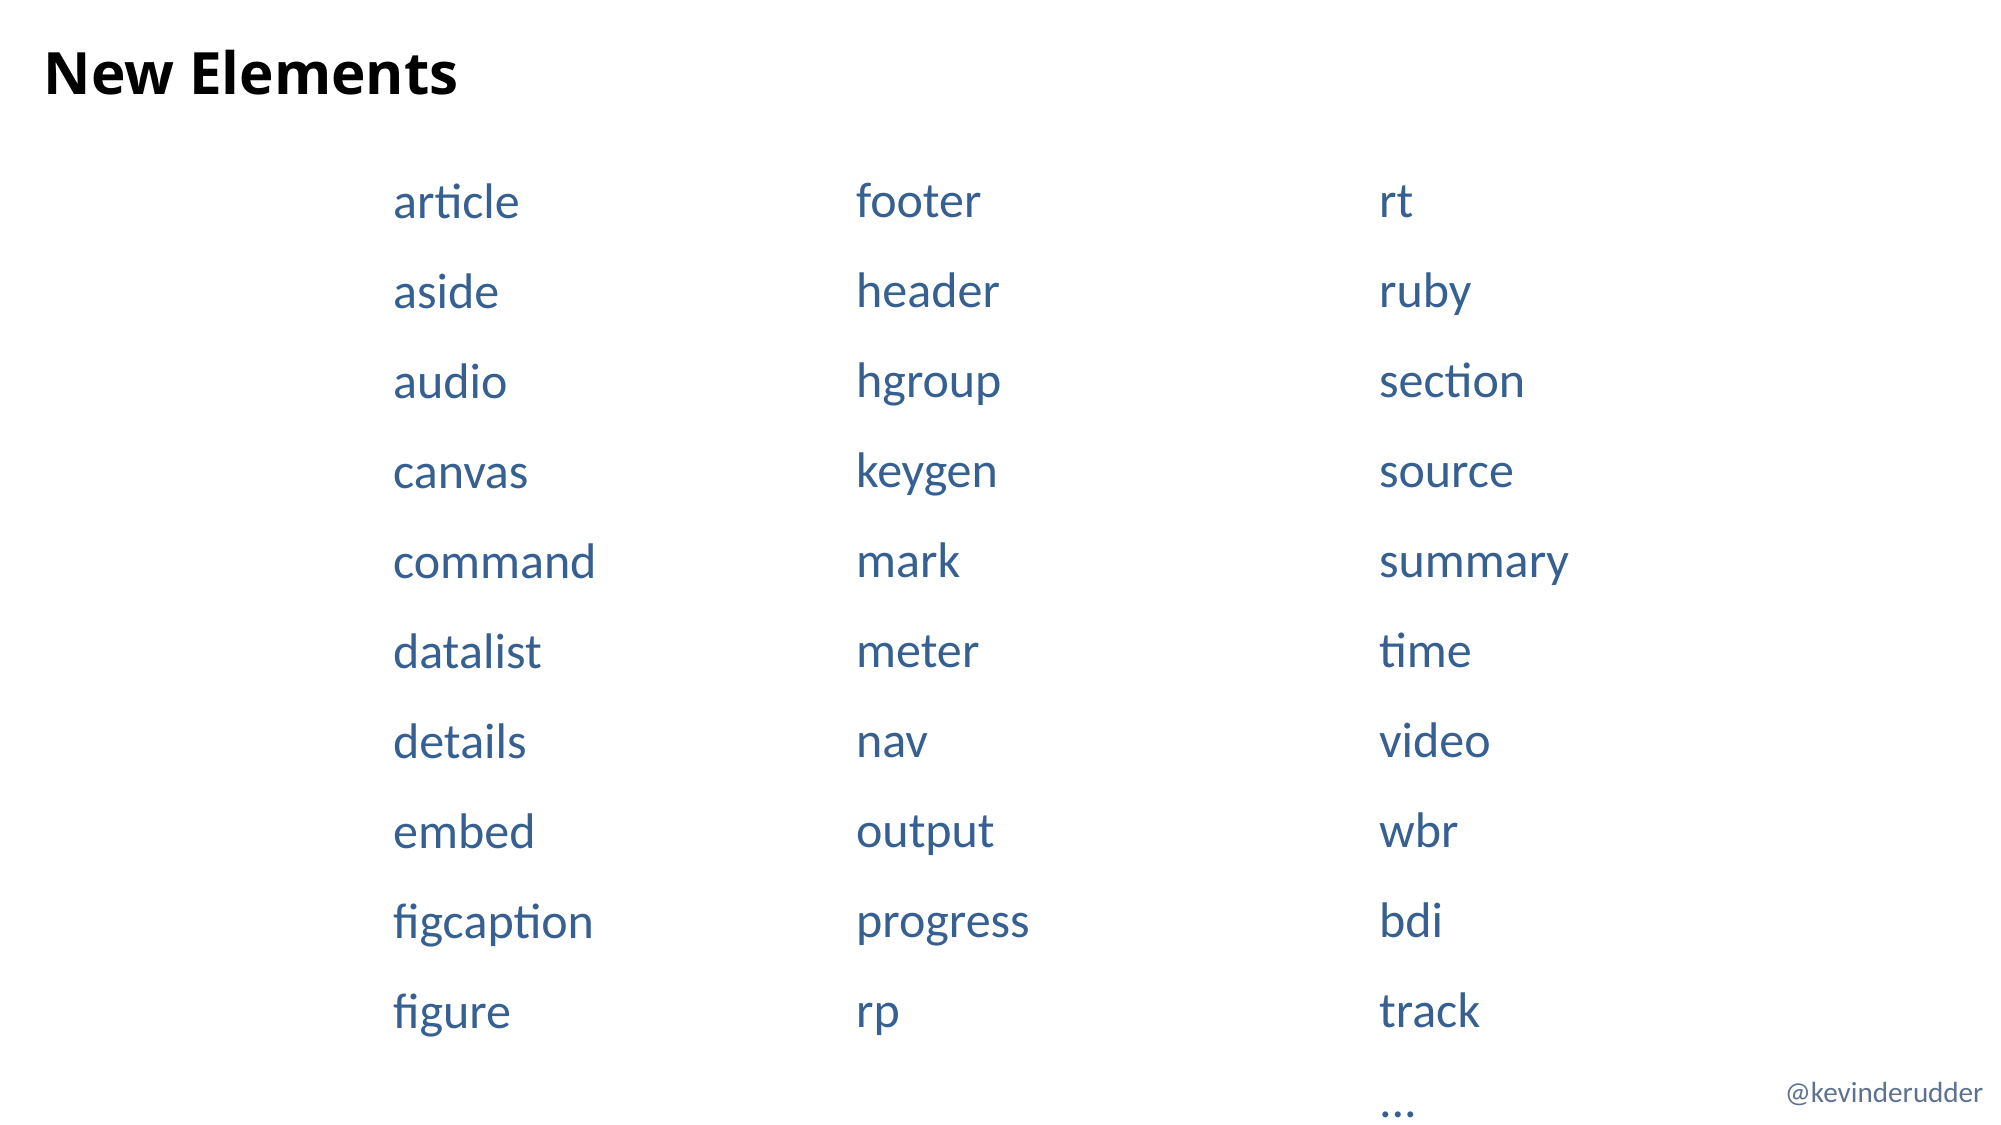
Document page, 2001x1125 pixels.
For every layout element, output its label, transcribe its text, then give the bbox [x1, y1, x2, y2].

text_box article aside audio canvas command datalist details embed figcaption figure [378, 131, 806, 940]
text_box footer header hgroup keygen mark meter nav output progress rp [841, 130, 1269, 939]
title New Elements [28, 24, 1962, 127]
text_box rt ruby section source summary time video wbr bdi track ... [1364, 130, 1792, 939]
